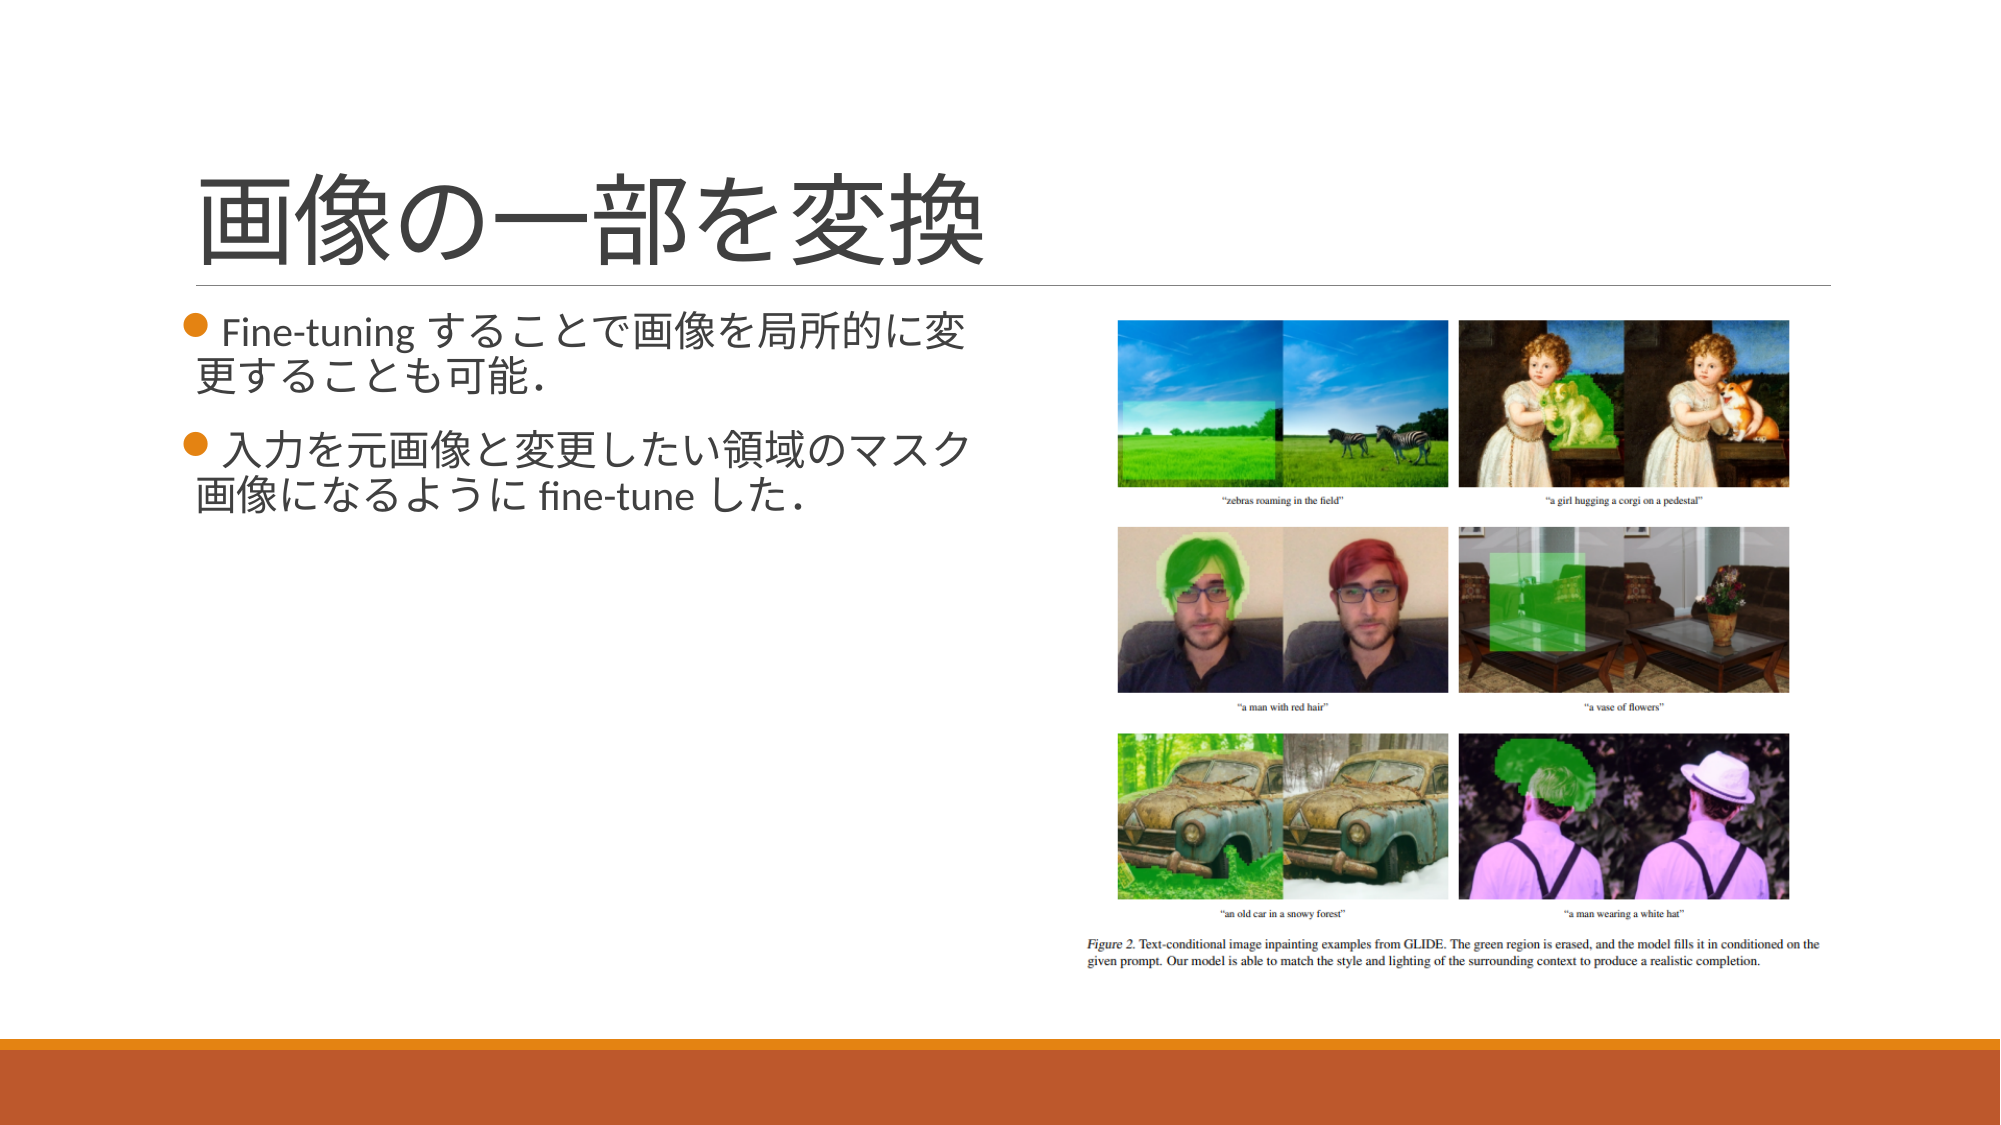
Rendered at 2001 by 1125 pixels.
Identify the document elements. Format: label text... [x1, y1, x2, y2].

picture [1074, 312, 1831, 985]
title 画像の一部を変換 [180, 47, 1830, 285]
list Fine-tuningすることで画像を局所的に変更することも可能． 入力を元画像と変更したい領域のマスク画像になるようにfine-tuneした． [180, 302, 1000, 963]
